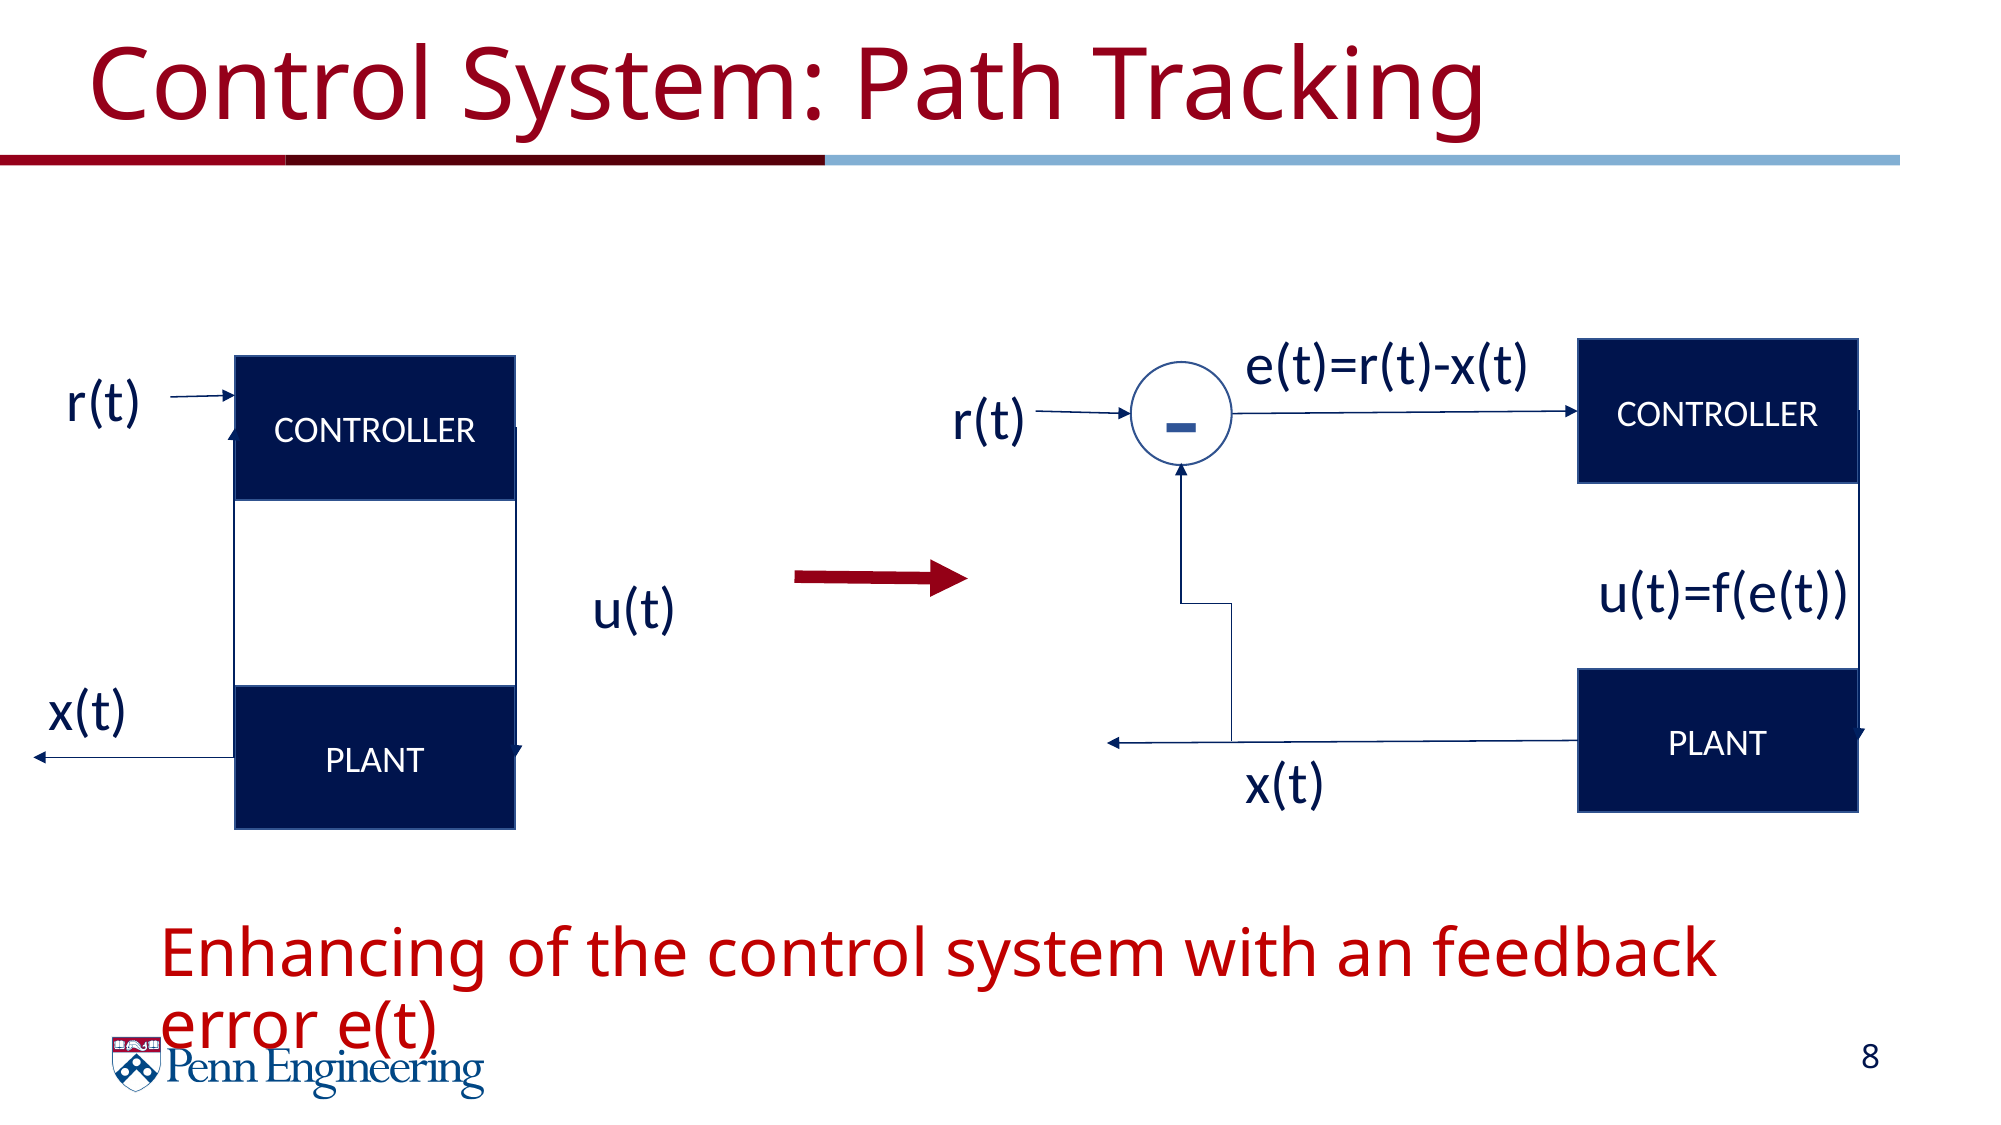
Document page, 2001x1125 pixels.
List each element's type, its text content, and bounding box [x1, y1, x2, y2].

text_box r(t) [51, 355, 159, 441]
slide_number ‹#› [1433, 1027, 1900, 1088]
text_box x(t) [33, 664, 145, 750]
title Control System: Path Tracking [67, 3, 1868, 156]
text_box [937, 318, 1869, 813]
text_box PLANT [234, 685, 516, 830]
text_box u(t) [577, 562, 695, 648]
text_box Enhancing of the control system with an feedback error e(t) [144, 911, 1825, 1071]
text_box CONTROLLER [234, 356, 516, 500]
picture [99, 1027, 496, 1104]
